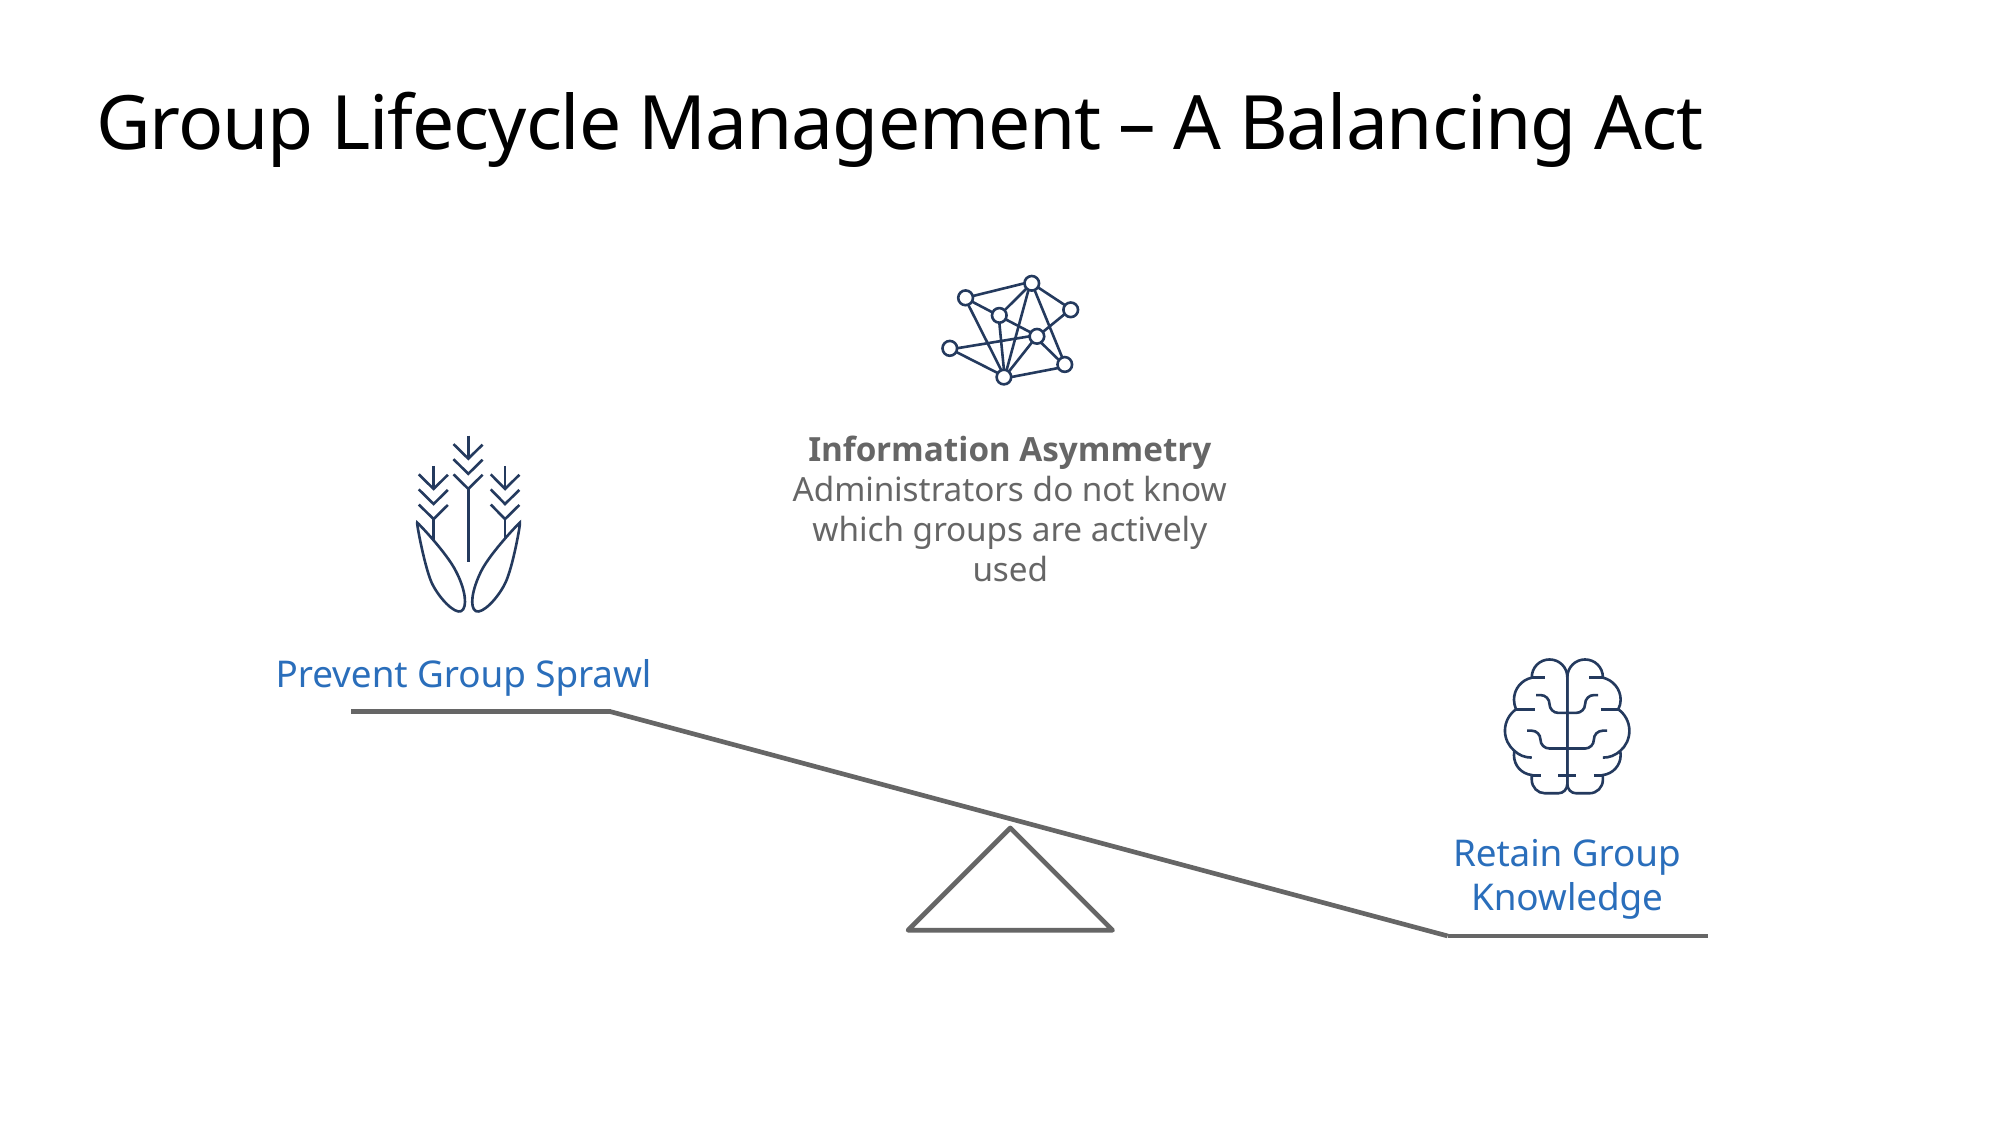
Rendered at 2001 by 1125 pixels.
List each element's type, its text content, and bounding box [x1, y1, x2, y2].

text_box [1504, 659, 1630, 794]
title Group Lifecycle Management – A Balancing Act [96, 75, 1904, 166]
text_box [608, 710, 1448, 937]
text_box [942, 276, 1079, 385]
text_box [417, 465, 465, 612]
text_box Prevent Group Sprawl [221, 635, 716, 678]
text_box [453, 435, 483, 563]
text_box Information Asymmetry Administrators do not know which groups are actively used [776, 413, 1244, 456]
text_box Retain Group Knowledge [1448, 815, 1743, 857]
text_box [472, 465, 520, 612]
